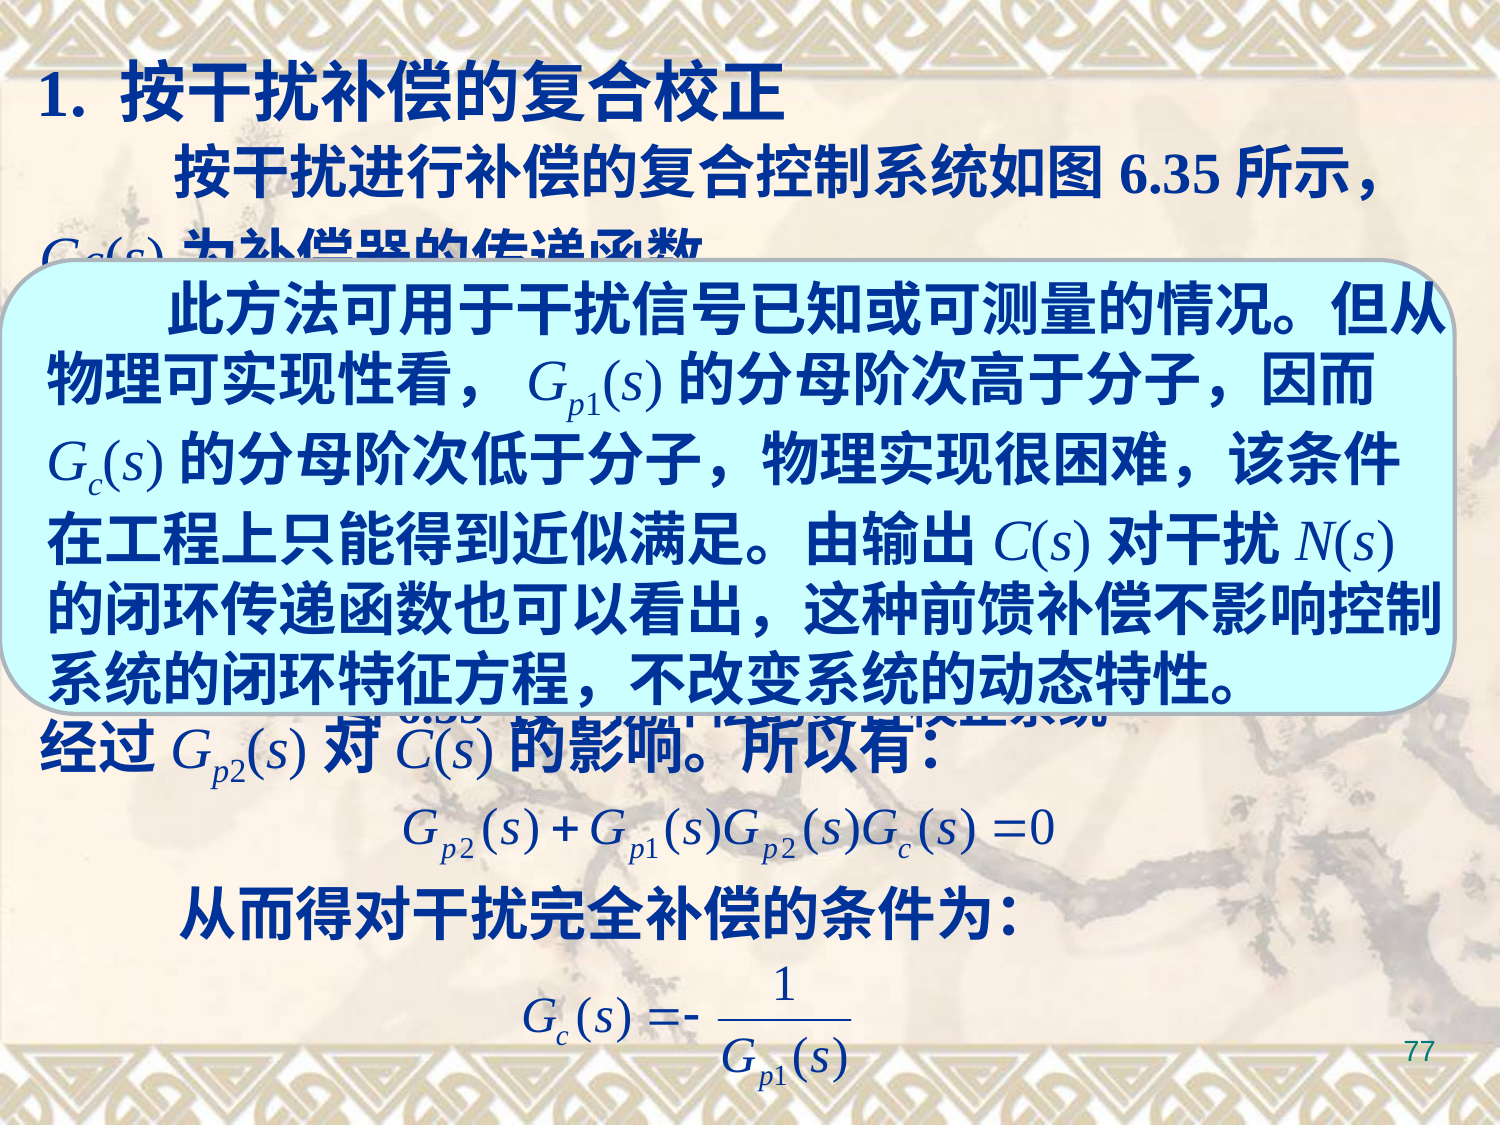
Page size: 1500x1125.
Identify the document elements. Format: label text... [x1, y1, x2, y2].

text_box 1. 按干扰补偿的复合校正 [21, 42, 802, 138]
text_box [0, 259, 1477, 715]
text_box 从而得对干扰完全补偿的条件为： [164, 869, 1068, 955]
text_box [393, 789, 1068, 880]
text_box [309, 722, 1151, 742]
text_box 复合校正的目的就是恰当选择Gc(s)，使N(s)经过Gc(s)对系统输出C(s)产生补偿作用，抵消掉N(s)经过Gp2(s)对C(s)的影响。所以有： [25, 722, 1451, 797]
text_box [1074, 1024, 1451, 1103]
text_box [513, 949, 864, 1106]
text_box 按干扰进行补偿的复合控制系统如图6.35所示，Gc(s)为补偿器的传递函数。 [25, 113, 1473, 258]
